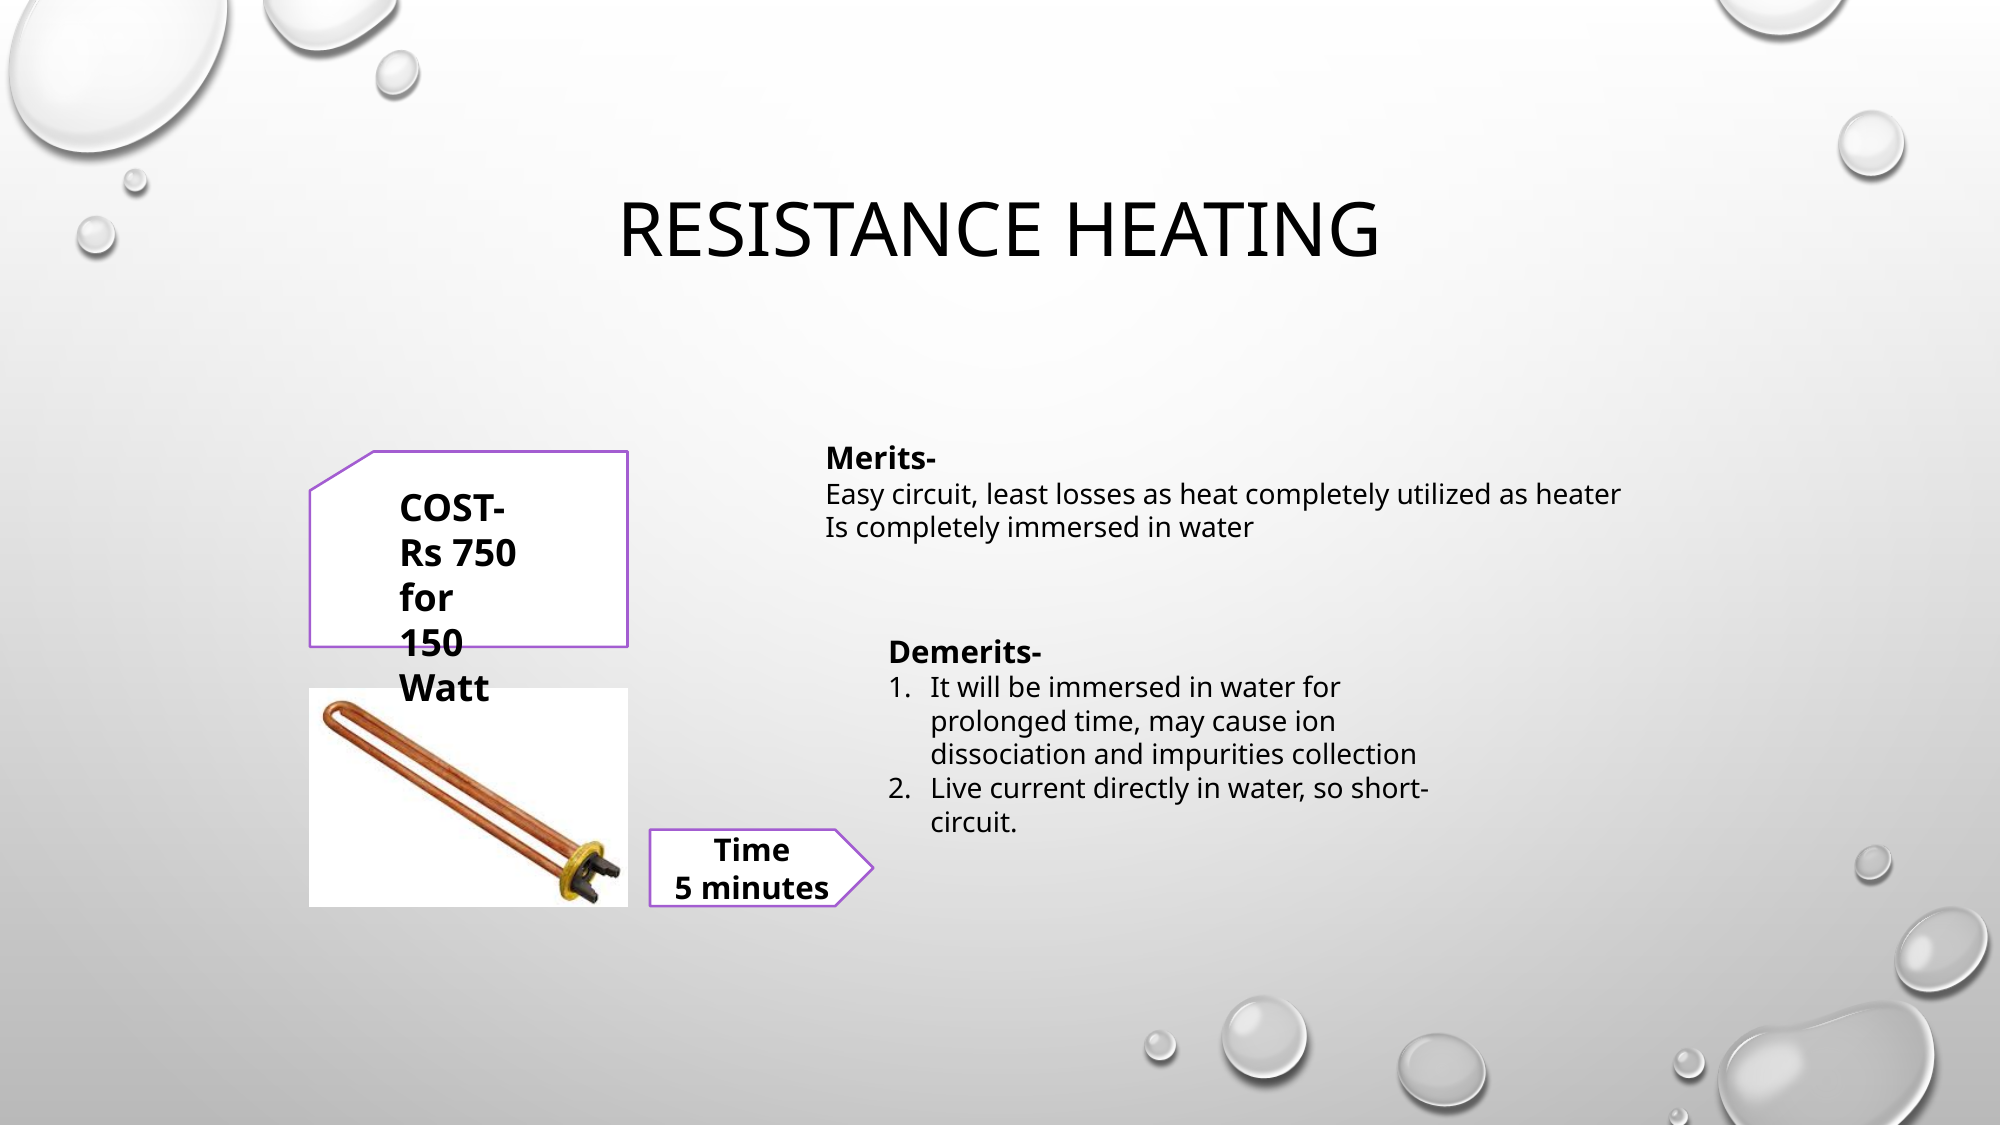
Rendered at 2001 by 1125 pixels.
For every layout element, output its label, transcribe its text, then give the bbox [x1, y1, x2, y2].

text_box Merits- Easy circuit, least losses as heat completely utilized as heater Is completely immersed in water [810, 431, 1638, 551]
text_box Demerits- It will be immersed in water for prolonged time, may cause ion dissociation and impurities collection Live current directly in water, so short-circuit. [873, 624, 1497, 846]
text_box Time 5 minutes [648, 828, 875, 908]
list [309, 687, 628, 907]
text_box [308, 450, 629, 649]
text_box COST- Rs 750 for 150 Watt [384, 476, 575, 686]
title RESISTANCE HEATING [149, 101, 1851, 364]
picture [0, 0, 2000, 1125]
